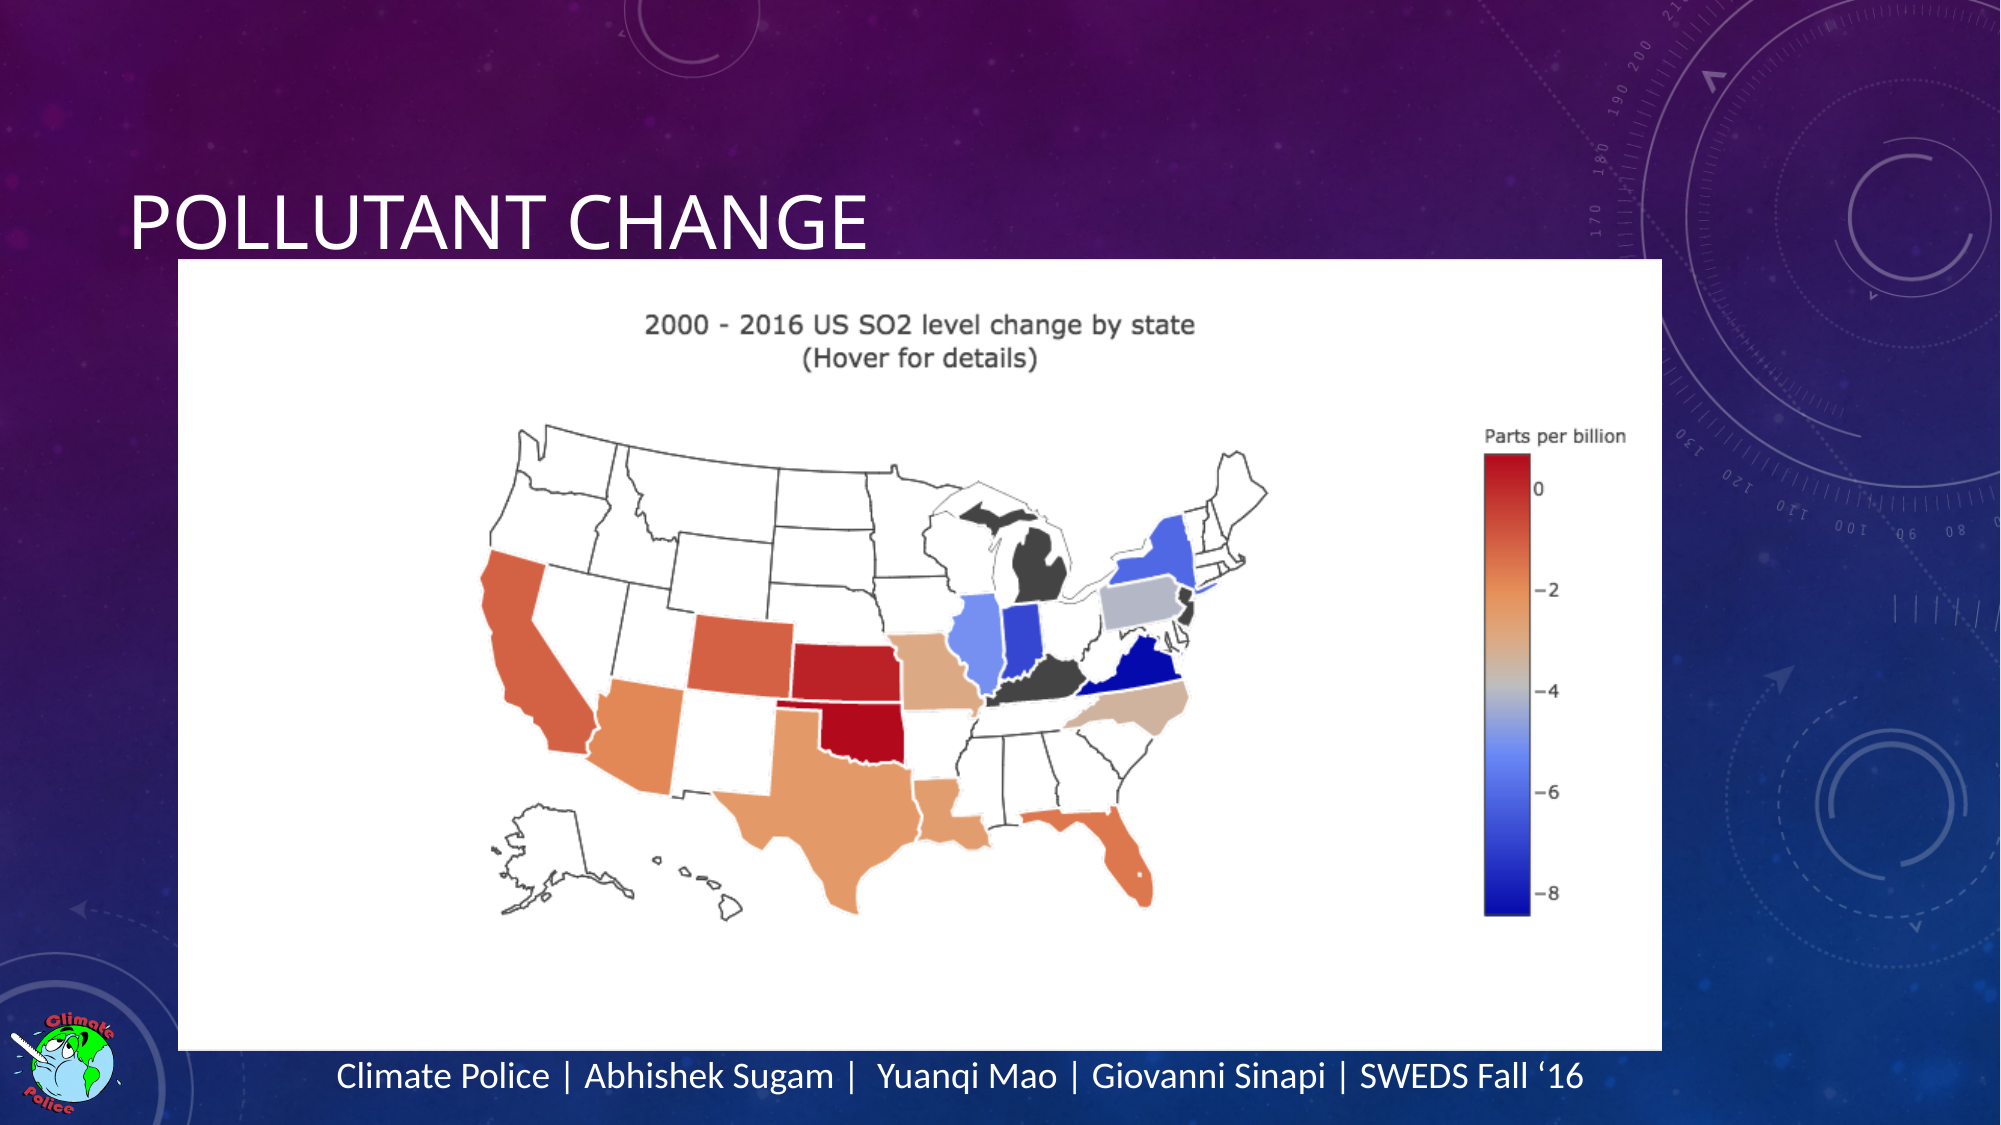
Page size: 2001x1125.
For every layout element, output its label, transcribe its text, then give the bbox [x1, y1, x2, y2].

text_box Climate Police | Abhishek Sugam | Yuanqi Mao | Giovanni Sinapi | SWEDS Fall ‘16 [321, 1063, 1619, 1103]
picture [0, 0, 2001, 1125]
title Pollutant change [112, 99, 1775, 339]
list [178, 259, 1662, 1051]
